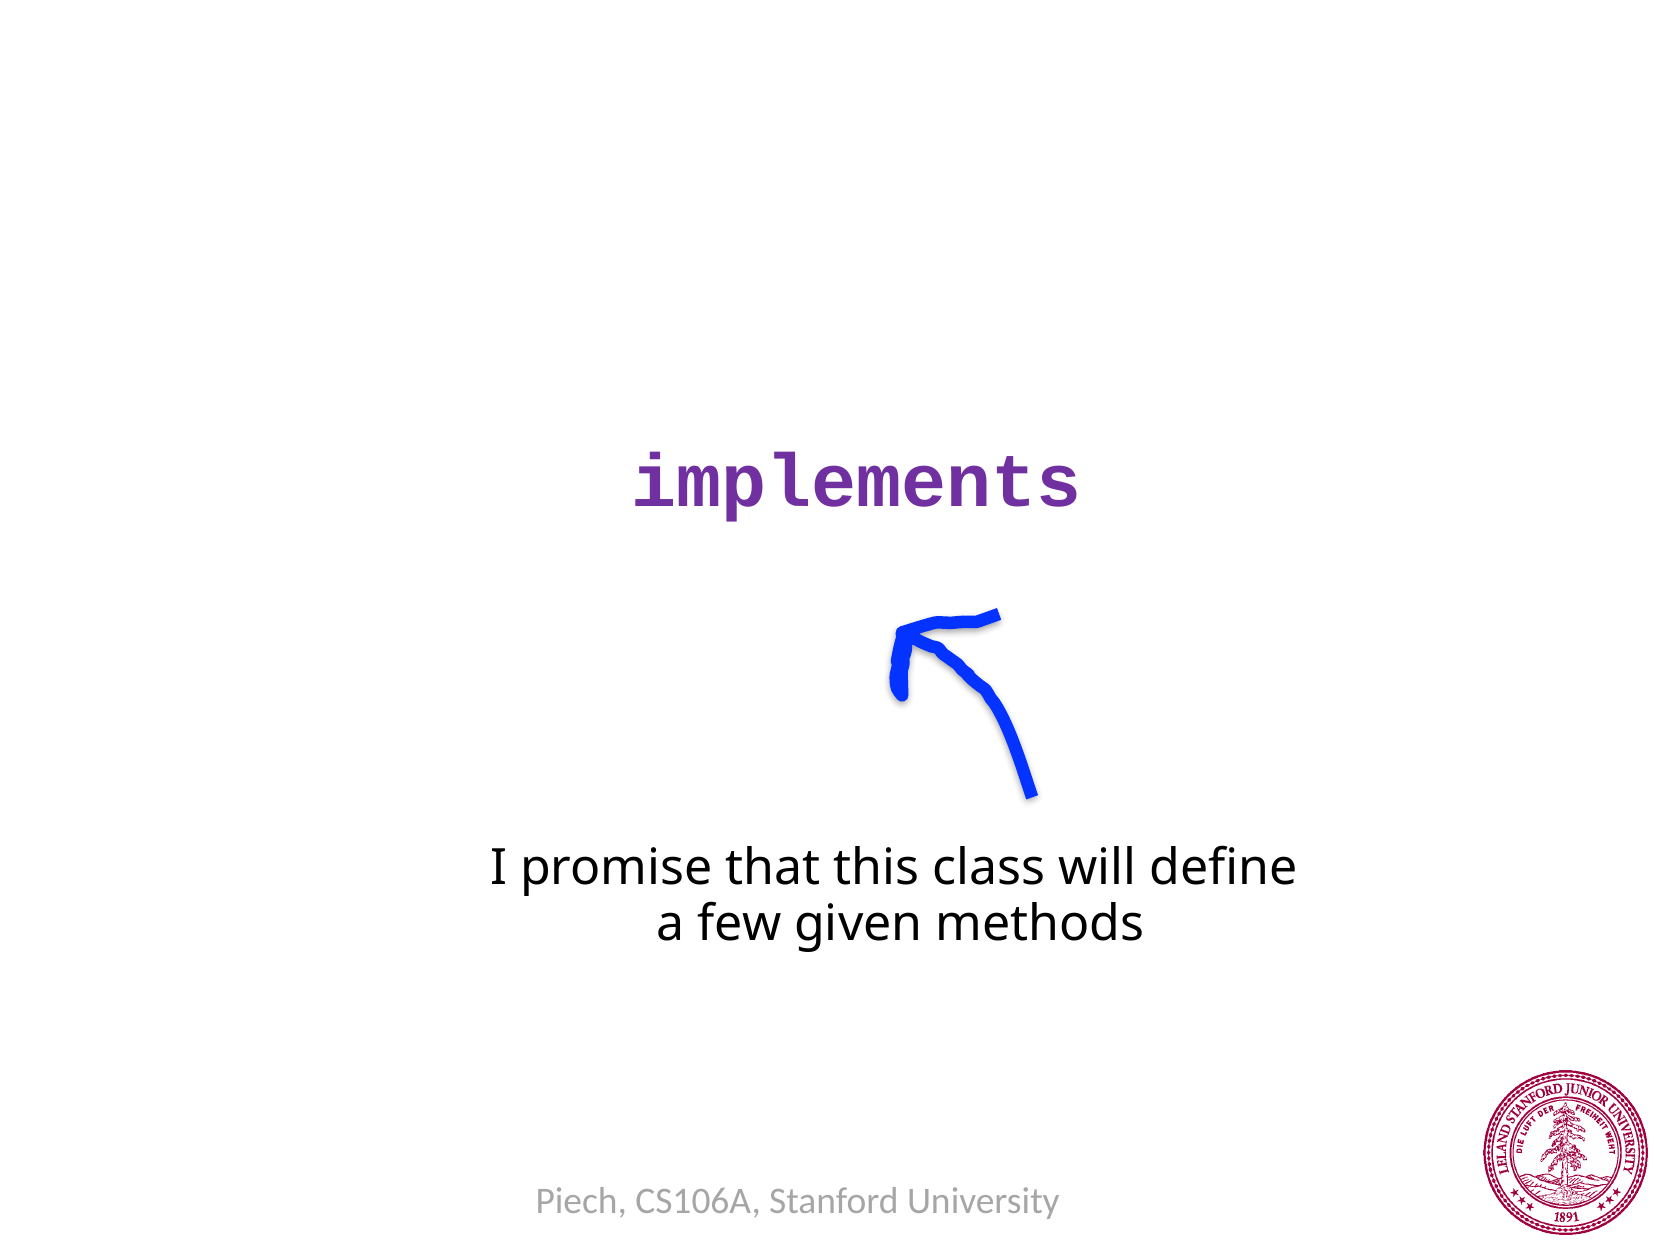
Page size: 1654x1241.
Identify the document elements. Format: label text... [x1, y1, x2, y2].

text_box I promise that this class will define a few given methods [475, 832, 1327, 959]
text_box [894, 613, 1033, 798]
text_box implements [617, 432, 1097, 531]
picture [1483, 1070, 1648, 1235]
